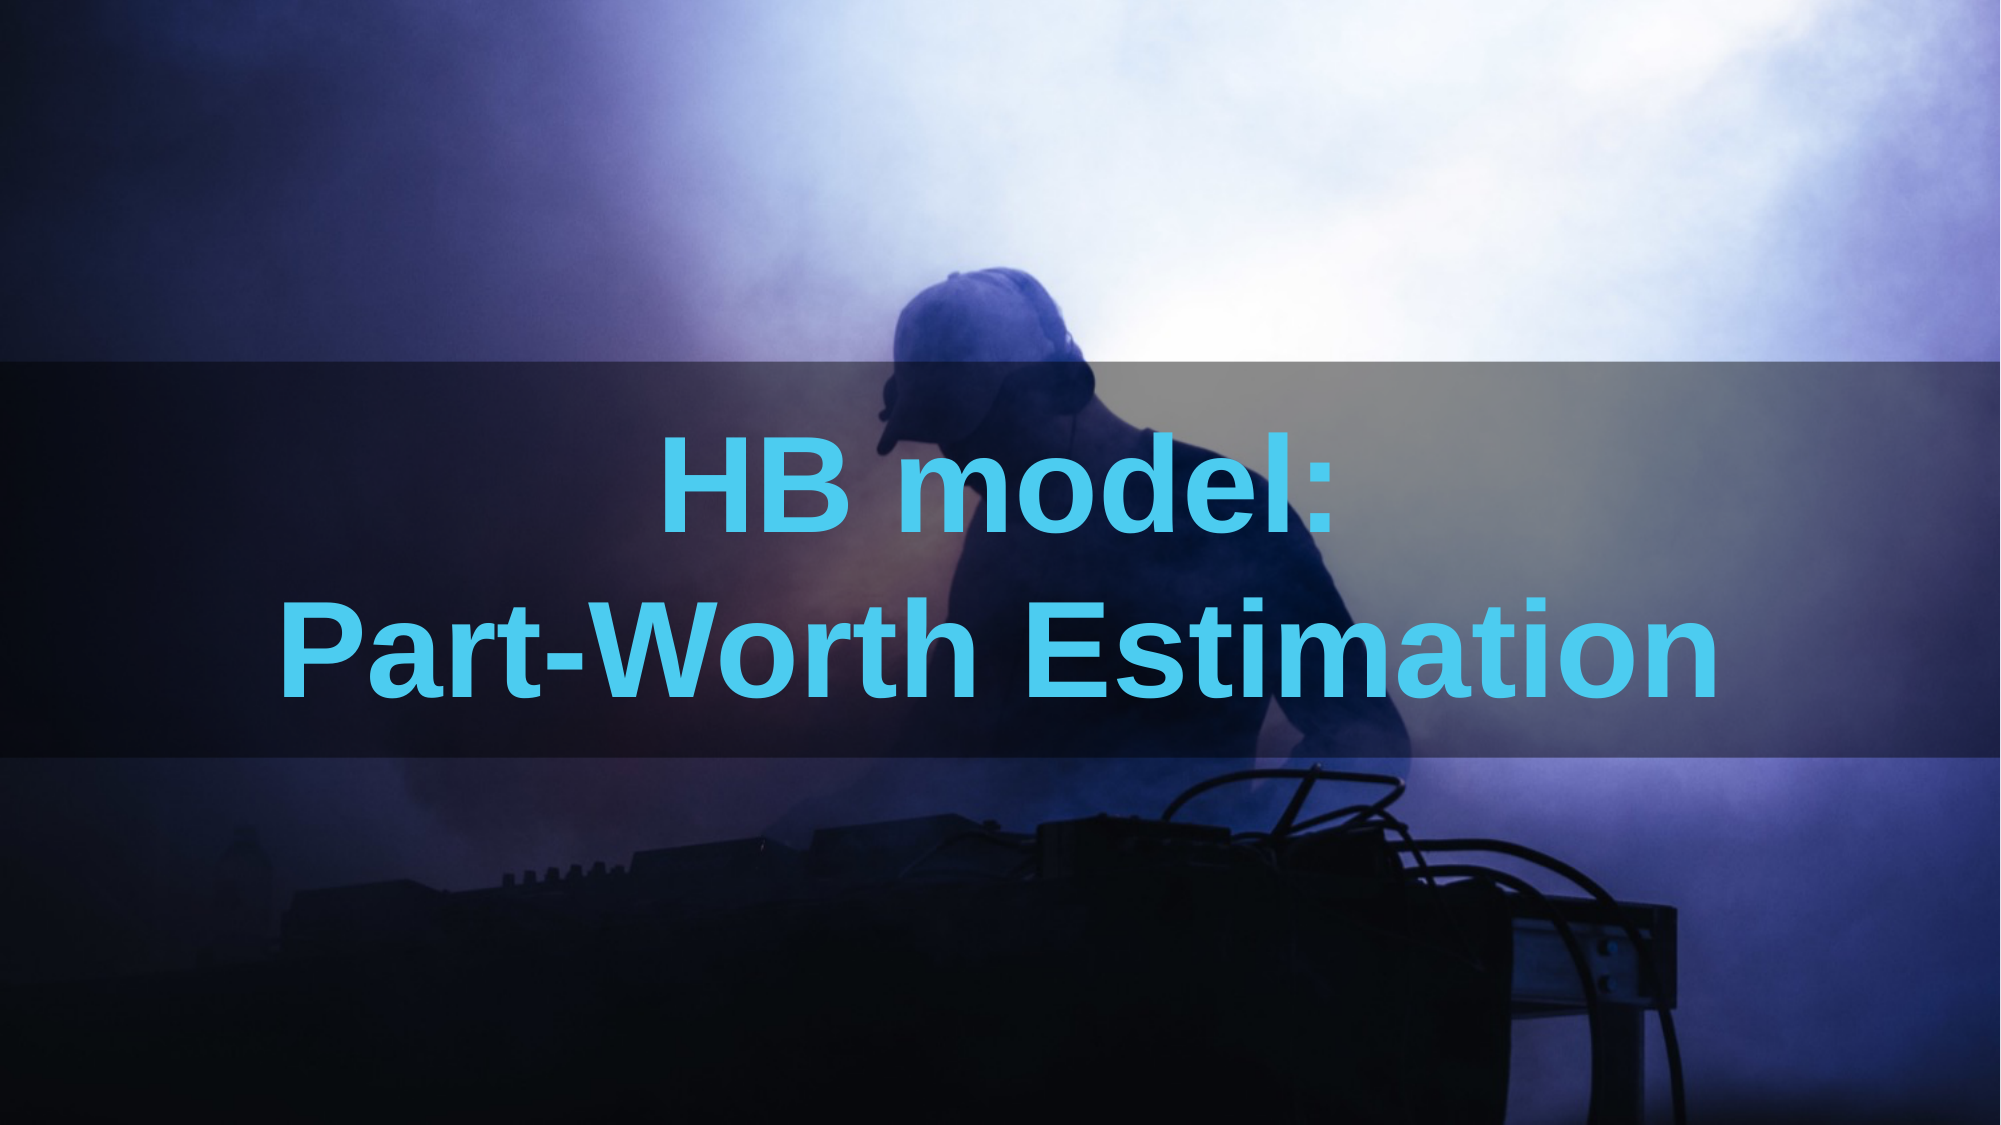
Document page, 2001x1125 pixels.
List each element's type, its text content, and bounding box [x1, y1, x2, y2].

picture [0, 0, 2001, 1125]
text_box [0, 361, 2000, 758]
text_box HB model: Part-Worth Estimation [249, 466, 1750, 653]
